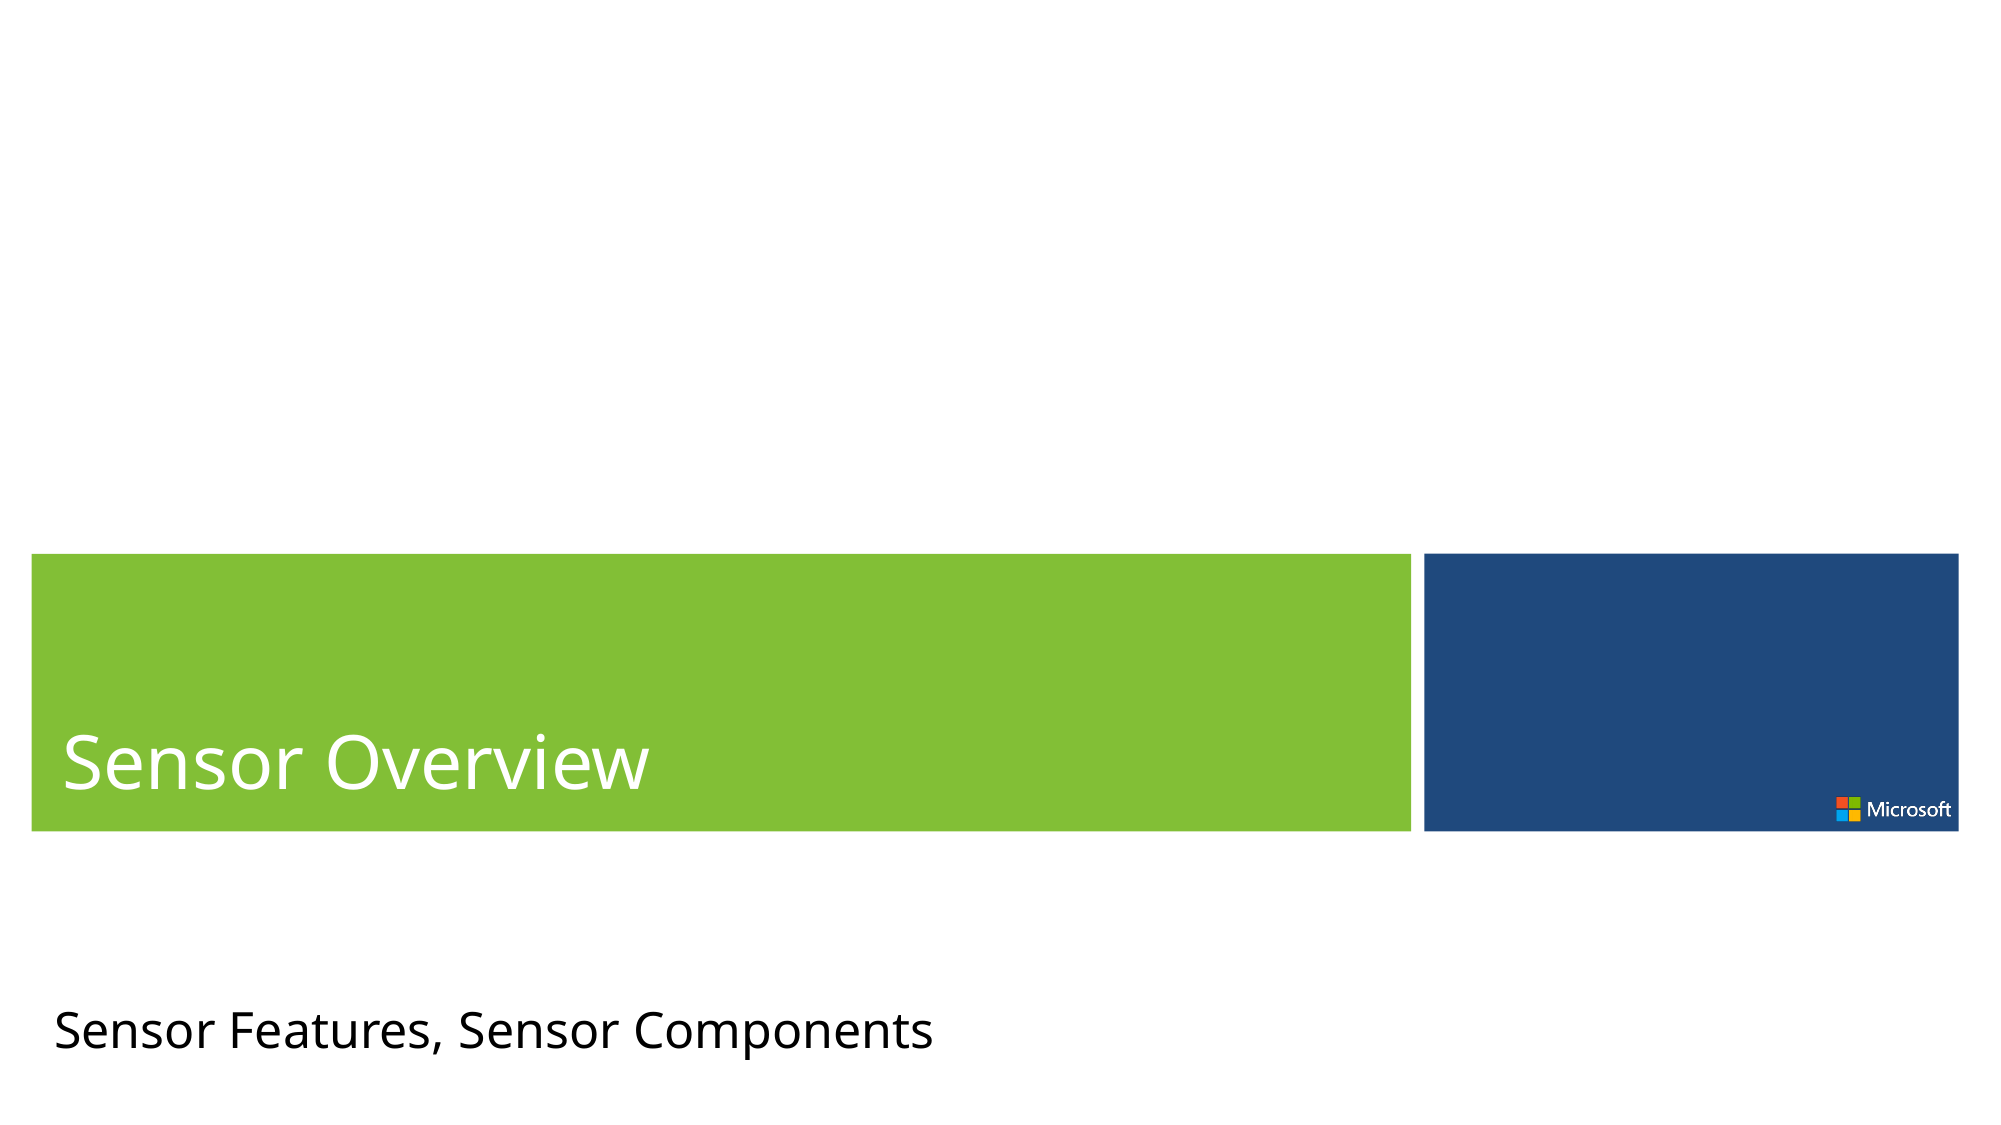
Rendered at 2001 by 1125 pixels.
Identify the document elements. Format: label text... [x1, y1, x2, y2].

subtitle Sensor Features, Sensor Components [31, 841, 1412, 1082]
picture [1834, 790, 1956, 827]
list Sensor Overview [47, 568, 1396, 813]
